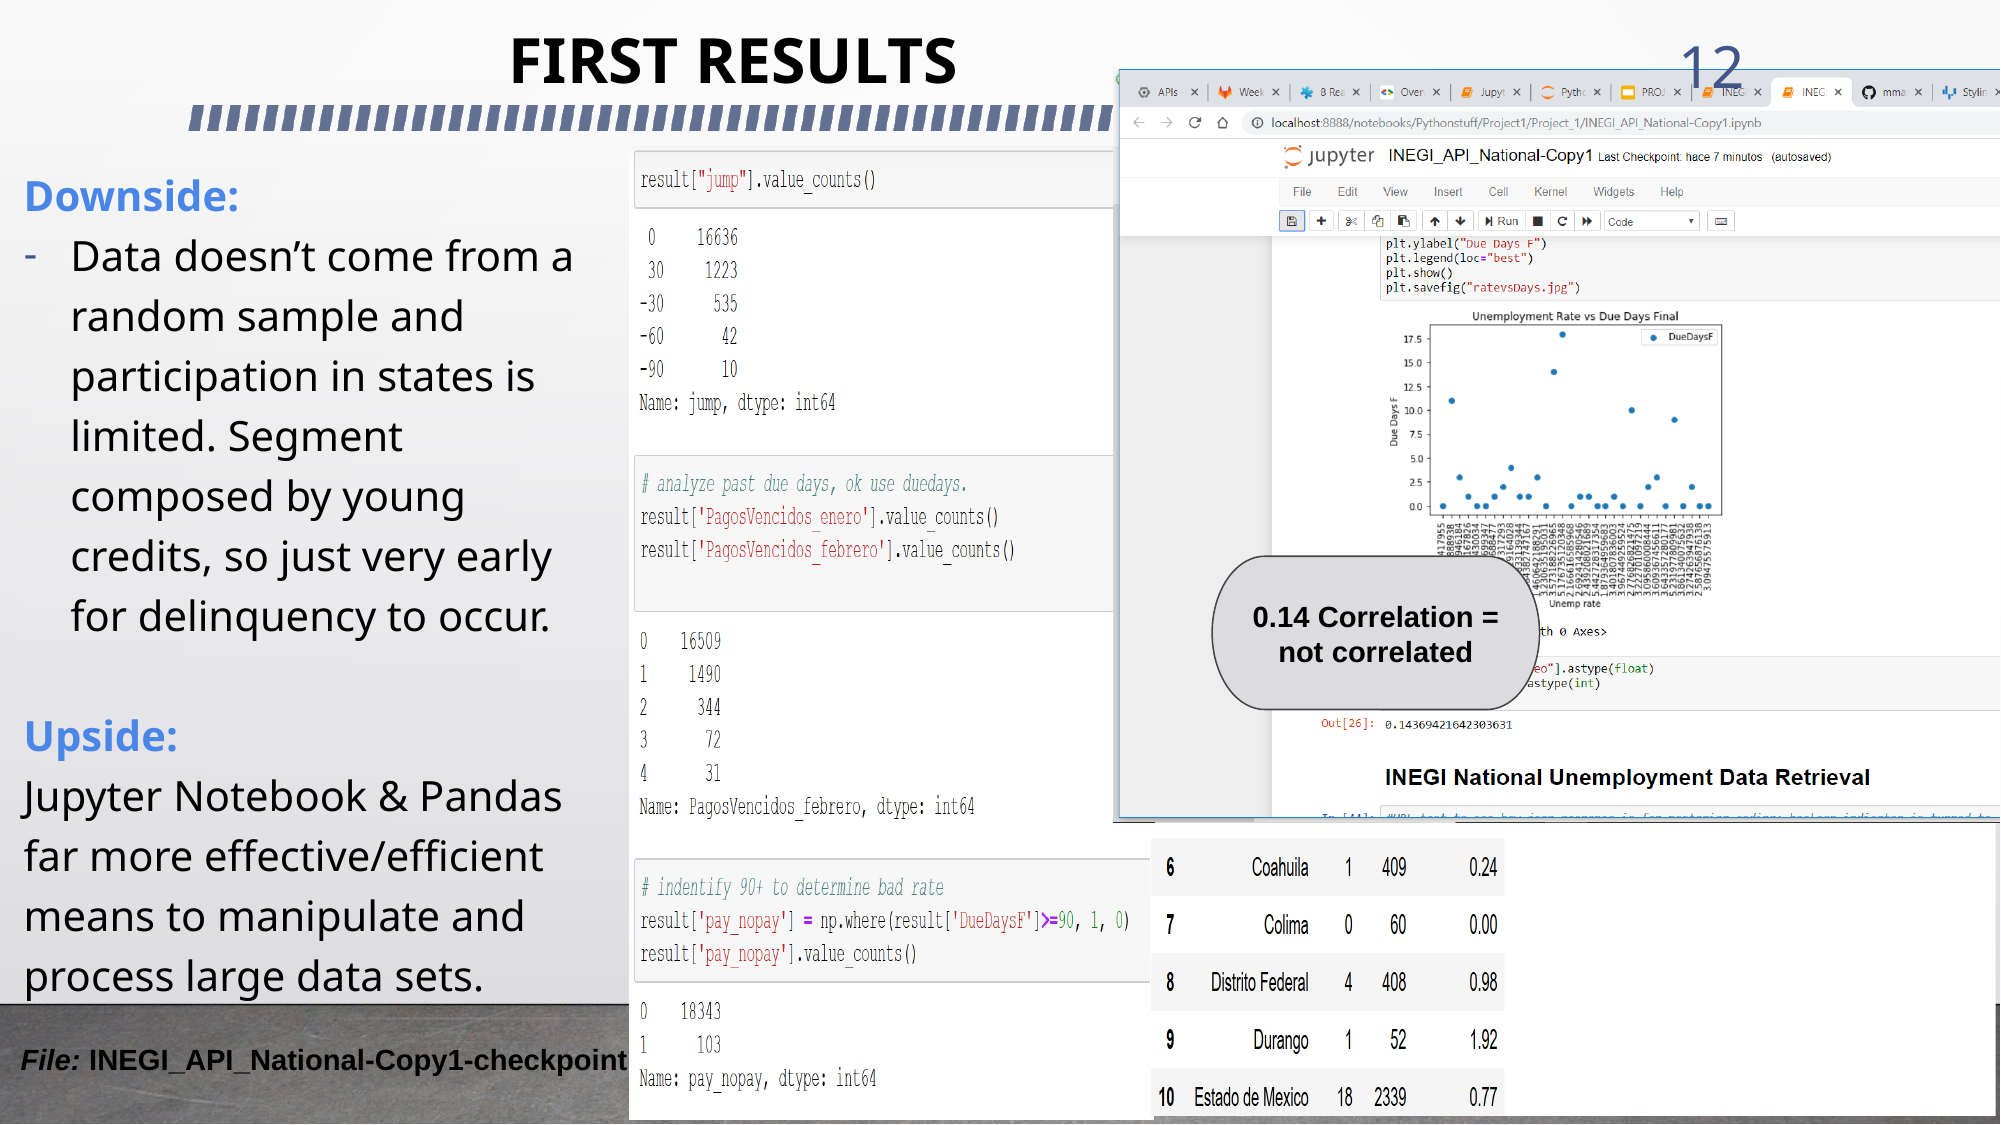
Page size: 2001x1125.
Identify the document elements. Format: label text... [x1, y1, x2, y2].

slide_number 12 [1626, 22, 1760, 67]
text_box File: INEGI_API_National-Copy1-checkpoint [5, 1033, 624, 1118]
picture [0, 69, 2000, 1125]
list Downside: Data doesn’t come from a random sample and participation in states is limited. Segment composed by young credits, so just very early for delinquency to occur. Upside: Jupyter Notebook & Pandas far more effective/efficient means to manipulate and process large data sets. [8, 152, 624, 1033]
title FIRST RESULTS [0, 22, 1626, 120]
